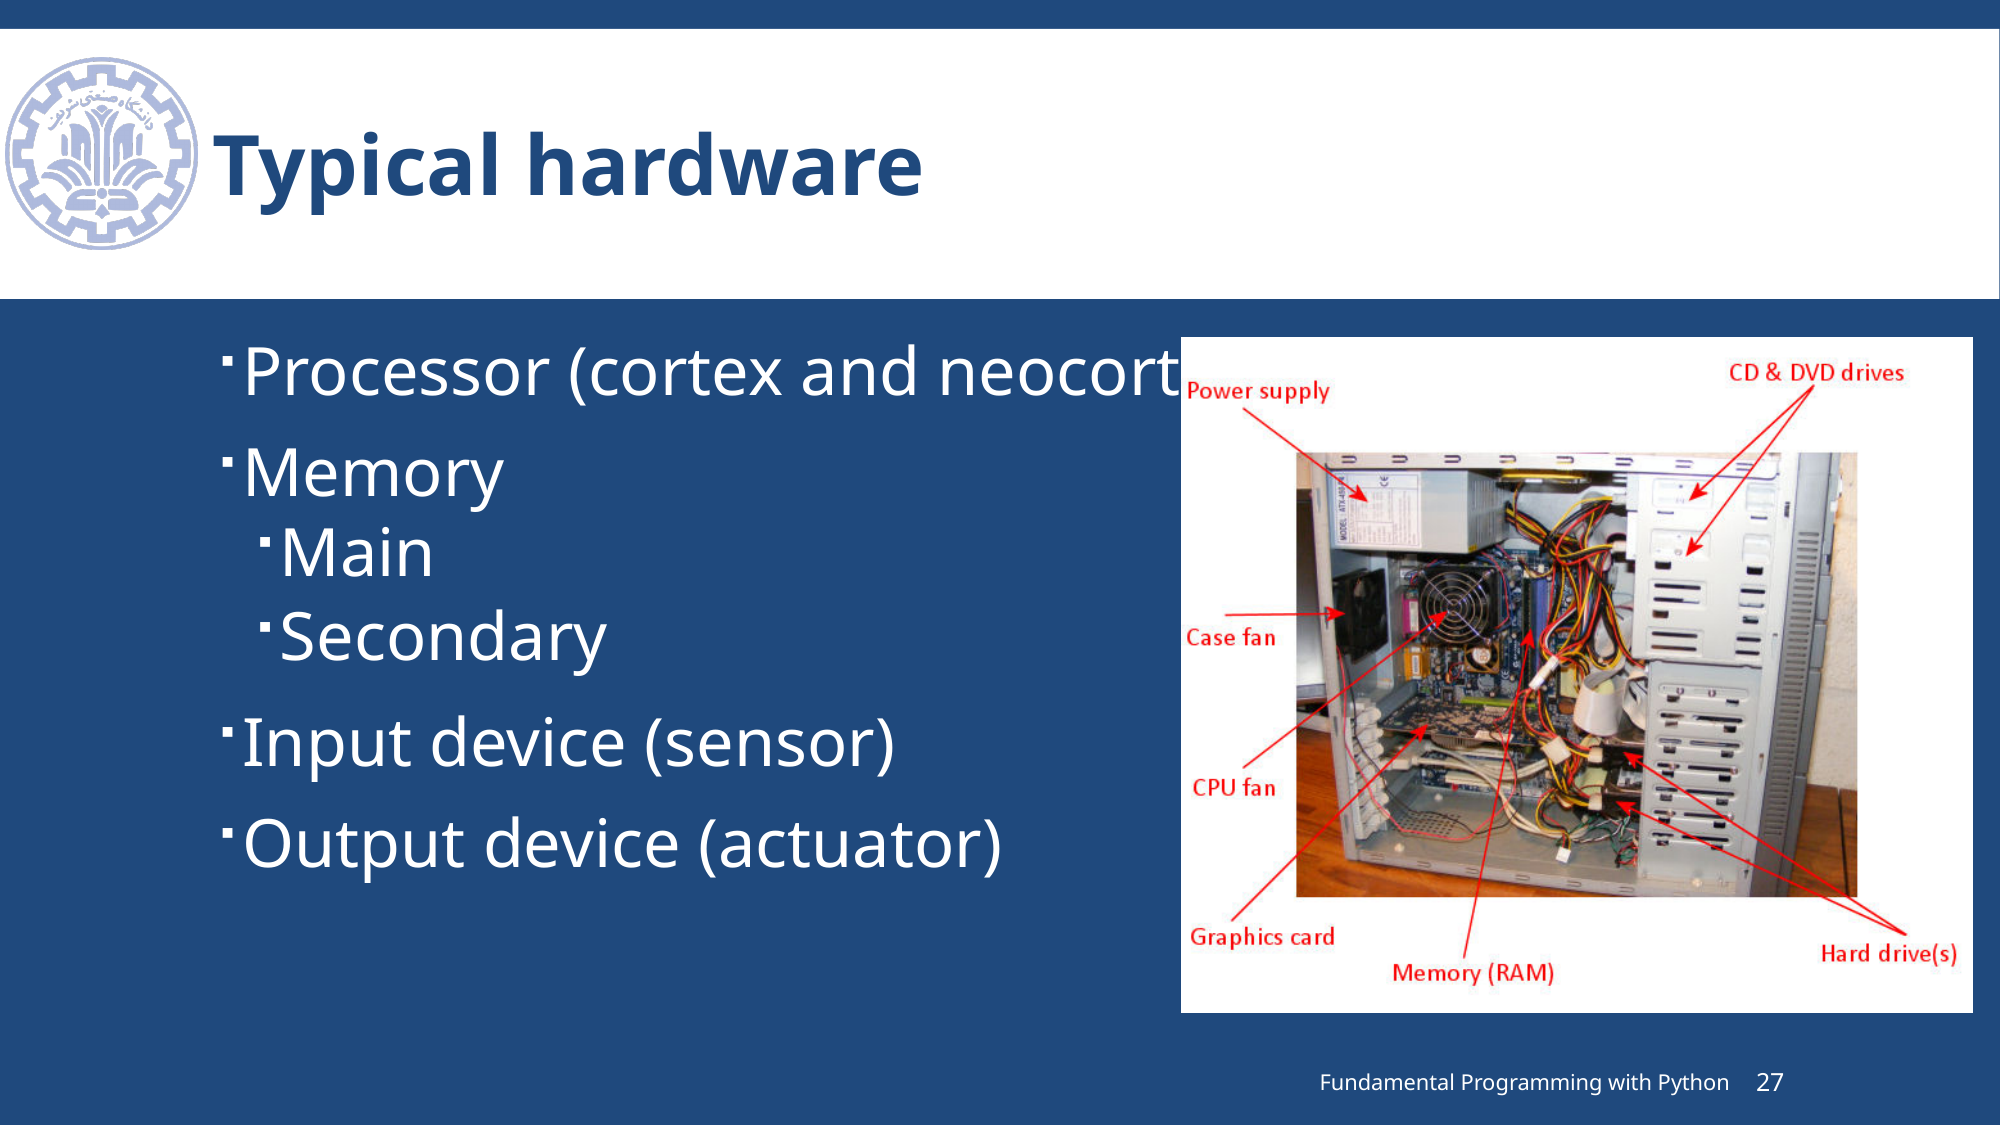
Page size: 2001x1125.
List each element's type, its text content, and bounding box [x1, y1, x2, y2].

picture [1180, 337, 1973, 1013]
footer Fundamental Programming with Python [918, 1053, 1746, 1114]
slide_number 27 [1748, 1053, 1904, 1114]
list Processor (cortex and neocortex) Memory Main Secondary Input device (sensor) Output device (actuator) [197, 329, 1803, 1020]
title Typical hardware [197, 46, 1803, 295]
